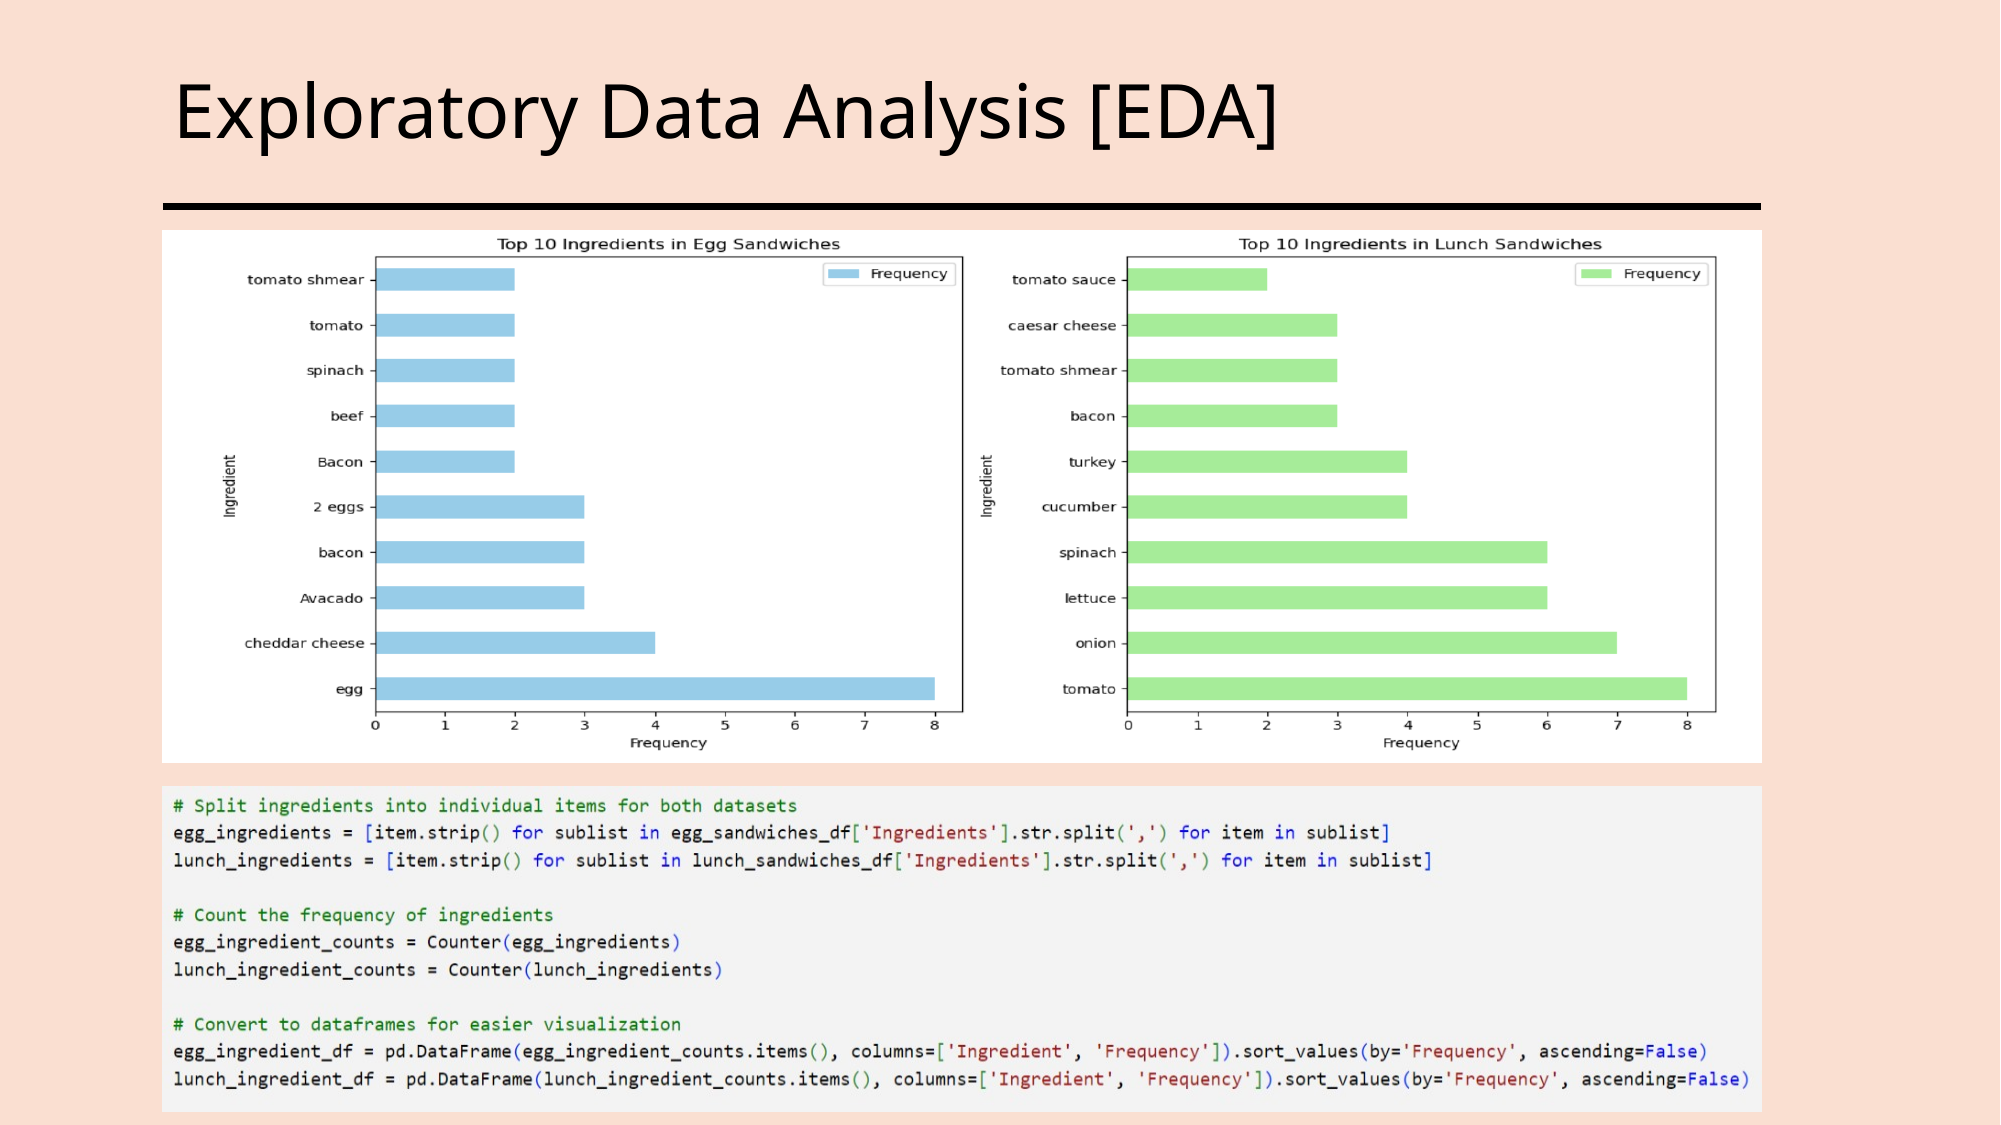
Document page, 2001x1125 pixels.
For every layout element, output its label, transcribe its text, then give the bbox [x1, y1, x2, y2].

text_box Exploratory Data Analysis [EDA] [158, 56, 1296, 162]
picture [162, 785, 1762, 1112]
picture [162, 229, 1762, 763]
